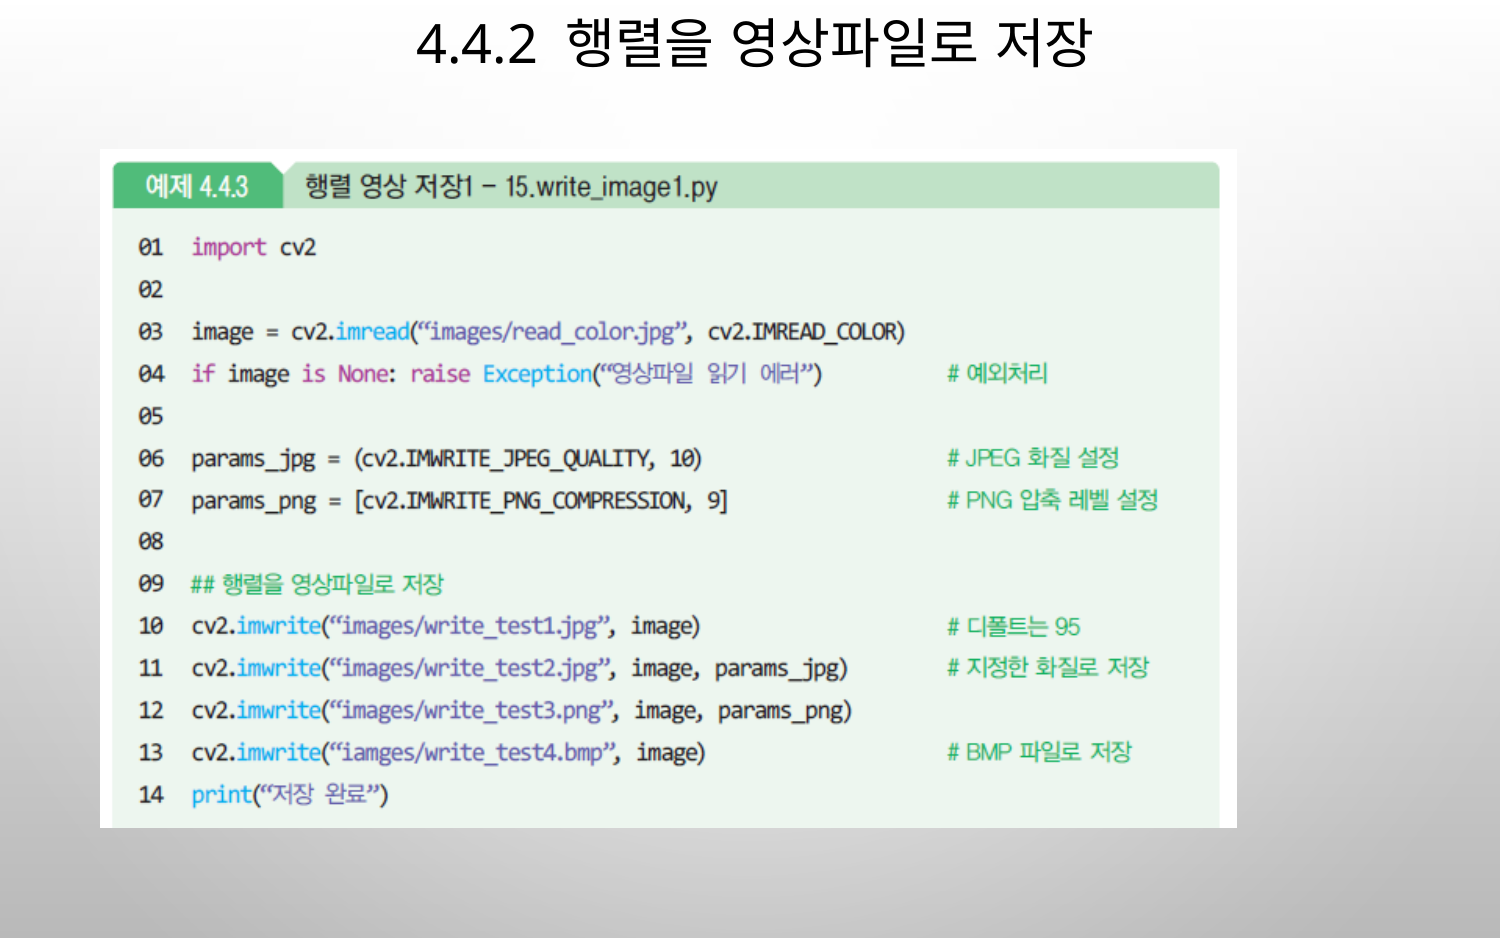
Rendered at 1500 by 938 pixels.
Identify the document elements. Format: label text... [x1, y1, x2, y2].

title 4.4.2 행렬을 영상파일로 저장 [53, 3, 1459, 89]
picture [0, 0, 1500, 938]
